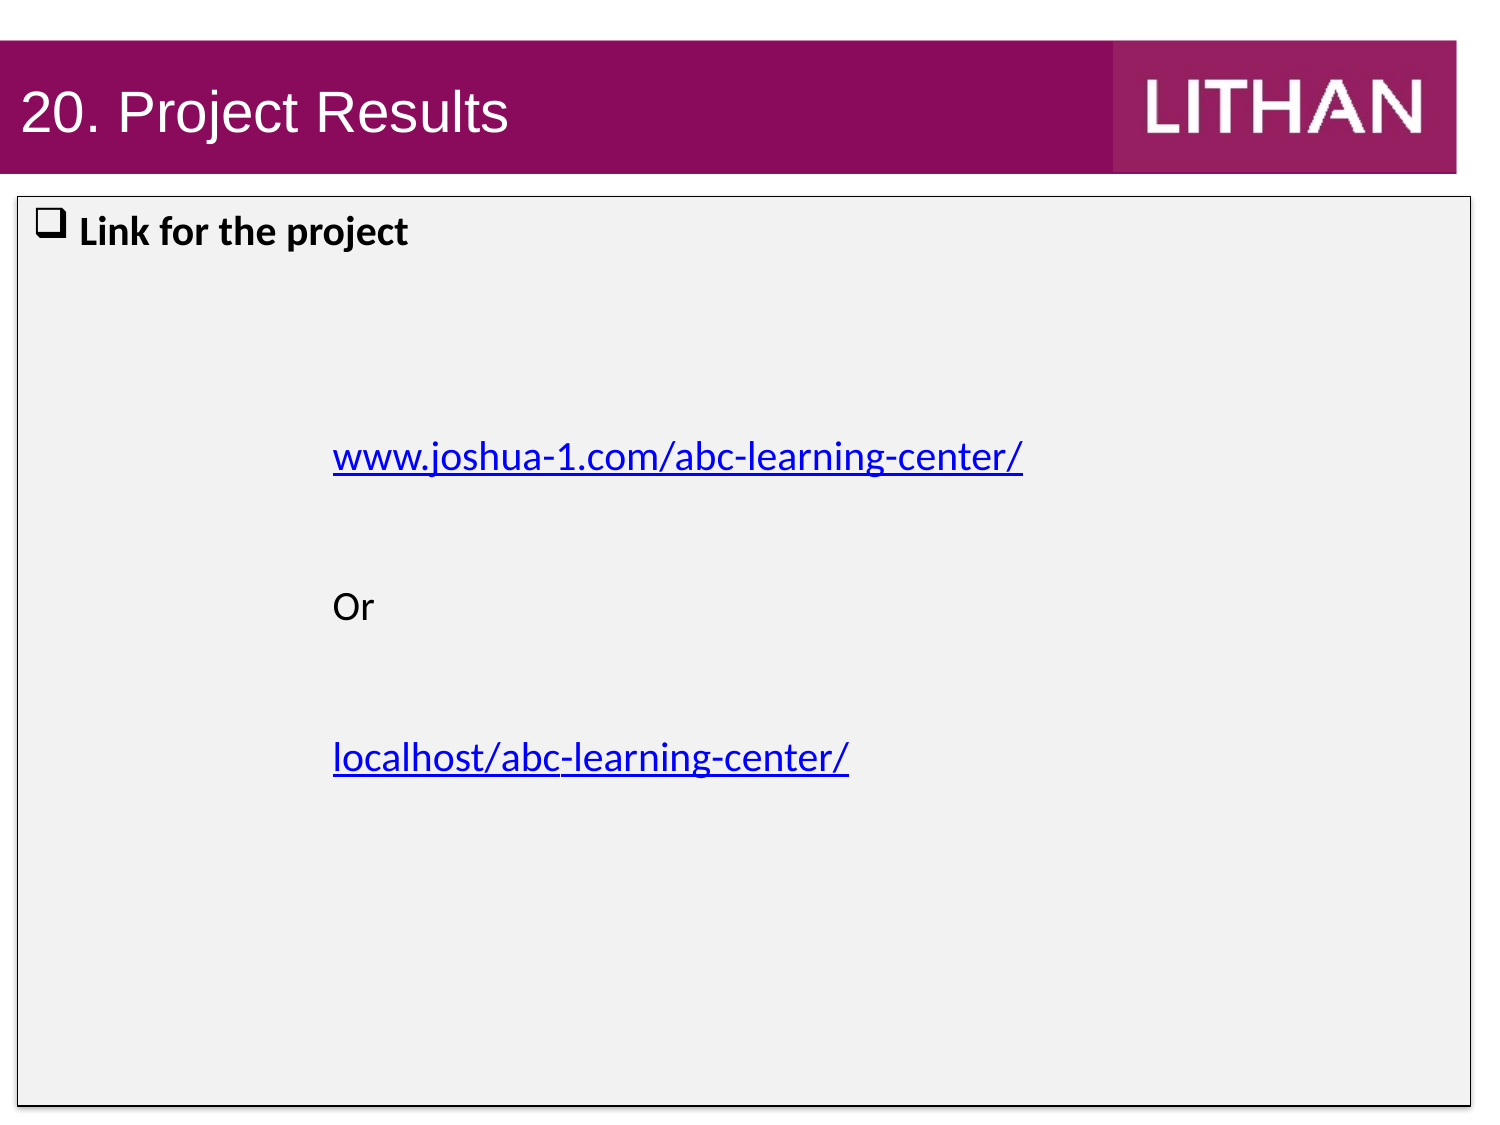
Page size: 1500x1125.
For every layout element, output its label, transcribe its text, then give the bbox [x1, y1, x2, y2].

picture [0, 37, 1460, 178]
text_box Link for the project www.joshua-1.com/abc-learning-center/ Or localhost/abc-learning-center/ [17, 196, 1471, 1107]
text_box 20. Project Results [5, 66, 1104, 152]
